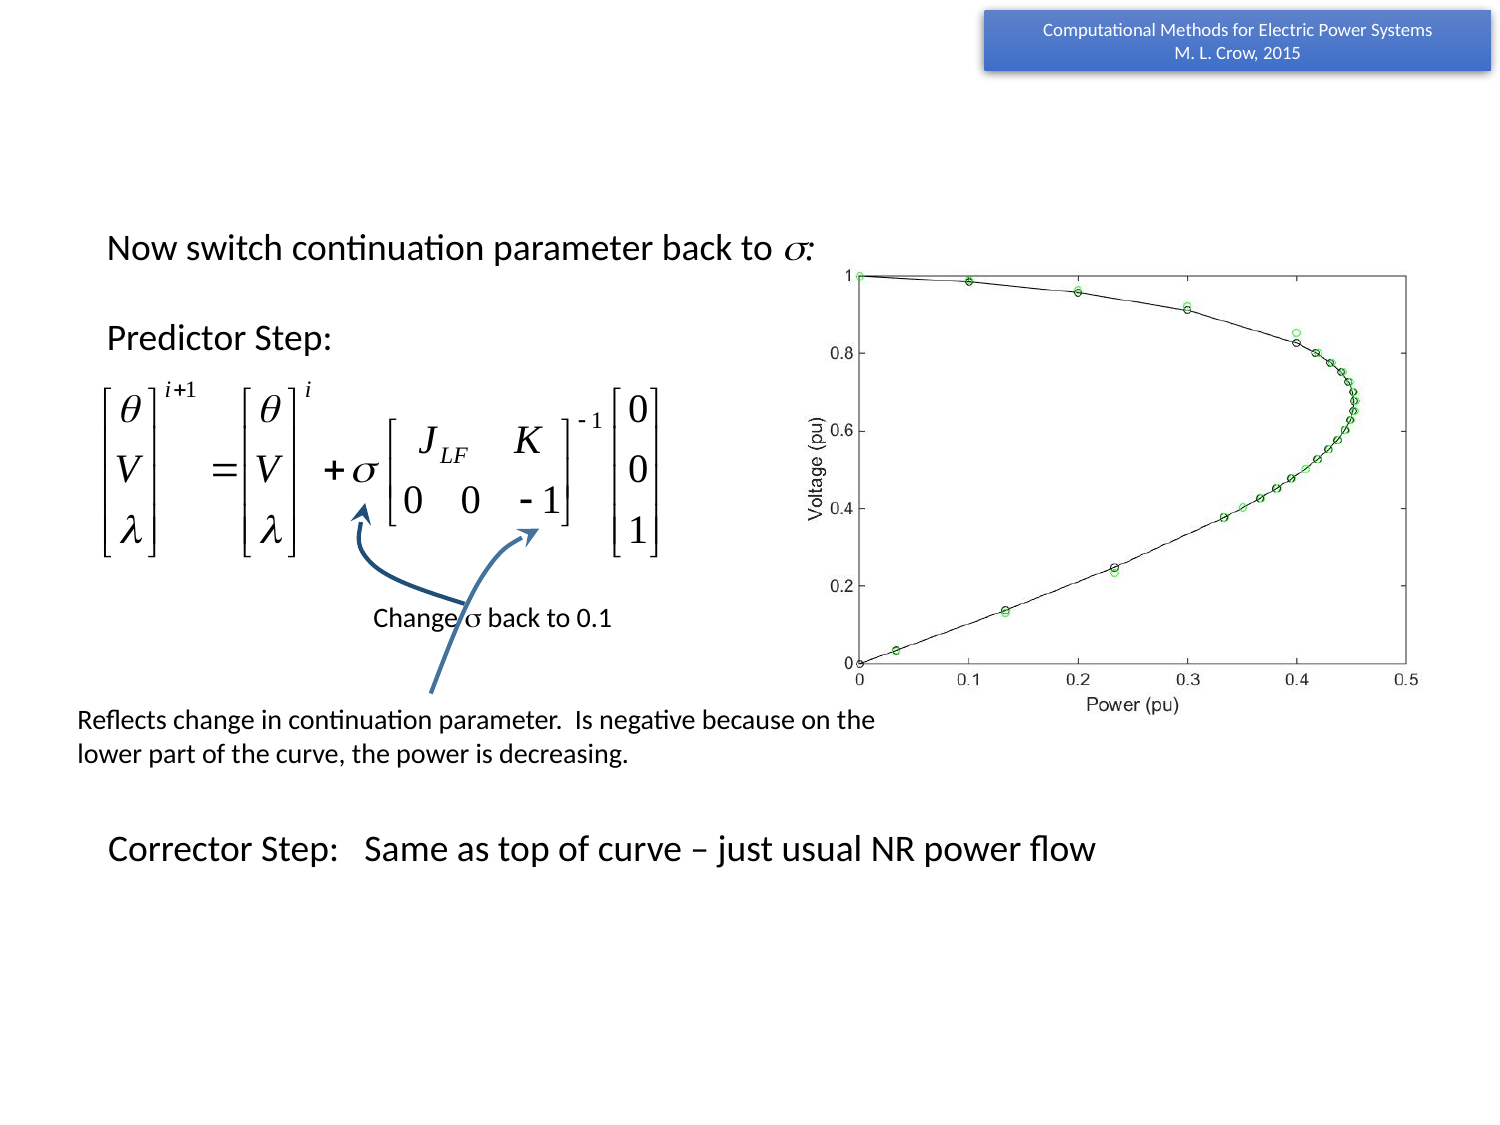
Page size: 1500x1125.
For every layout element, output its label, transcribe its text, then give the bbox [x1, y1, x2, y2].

text_box Reflects change in continuation parameter. Is negative because on the lower part of the curve, the power is decreasing. [62, 694, 933, 777]
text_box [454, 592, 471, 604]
picture [766, 240, 1473, 715]
text_box [375, 568, 465, 605]
text_box Change  back to 0.1 [358, 592, 465, 641]
text_box [429, 568, 514, 694]
text_box Now switch continuation parameter back to : Predictor Step: [92, 215, 832, 365]
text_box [94, 371, 674, 568]
text_box Change  back to 0.1 [466, 592, 628, 641]
text_box Corrector Step: Same as top of curve – just usual NR power flow [93, 816, 1113, 876]
